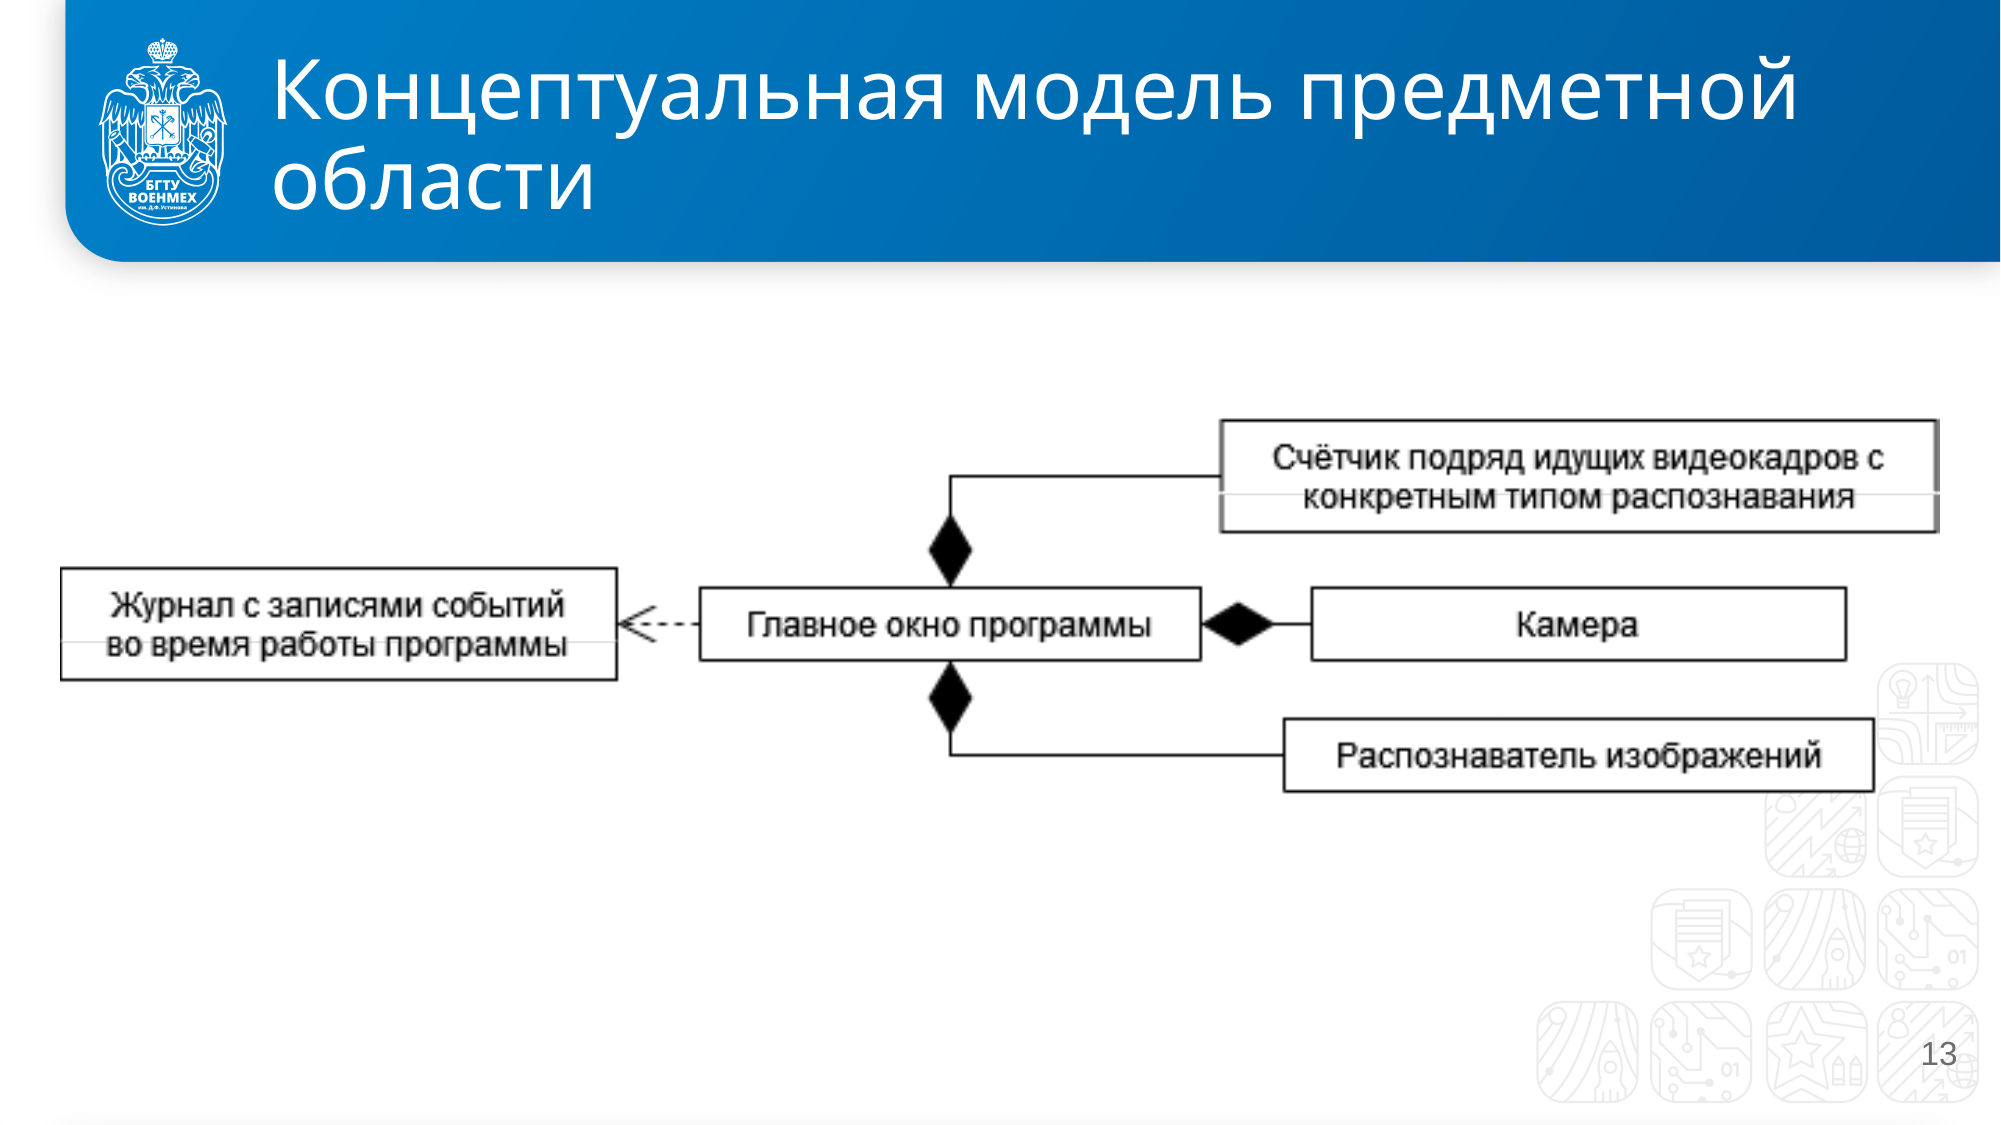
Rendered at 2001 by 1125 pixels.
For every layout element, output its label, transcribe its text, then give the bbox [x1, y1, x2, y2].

picture [0, 0, 2001, 1125]
slide_number 13 [1893, 1010, 1985, 1093]
title Концептуальная модель предметной области [255, 48, 1939, 226]
